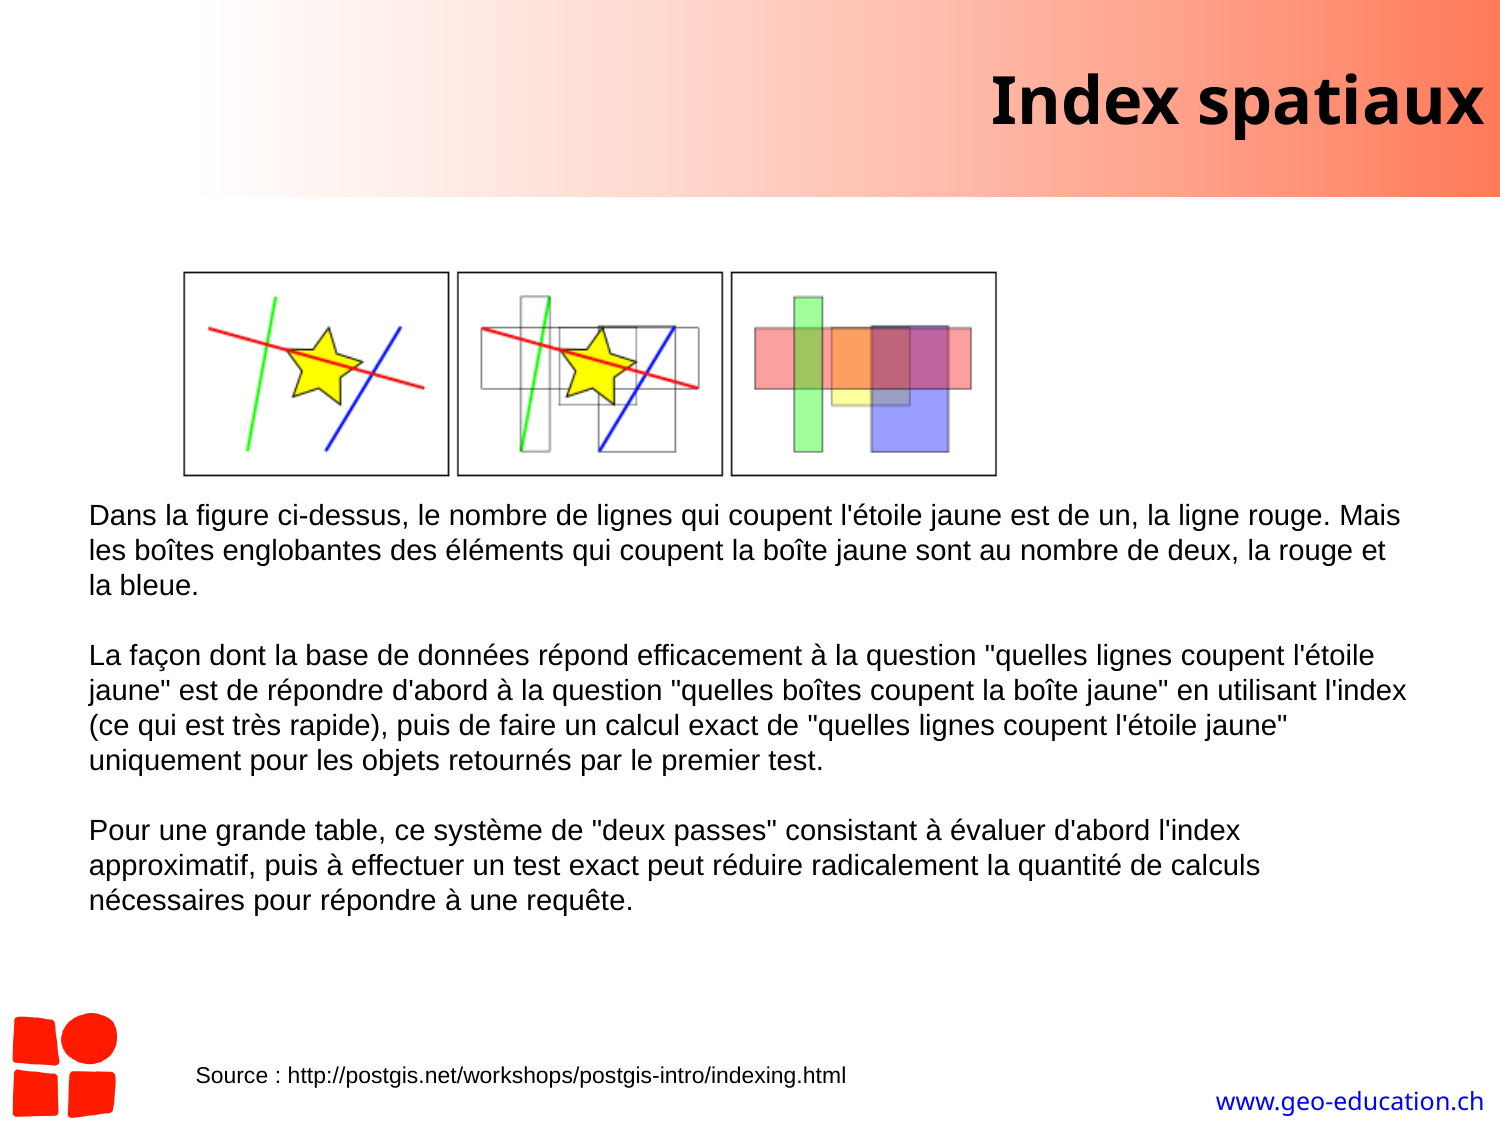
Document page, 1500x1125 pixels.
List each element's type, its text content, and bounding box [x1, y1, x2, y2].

picture [12, 1013, 117, 1118]
text_box Dans la figure ci-dessus, le nombre de lignes qui coupent l'étoile jaune est de un, la ligne rouge. Mais les boîtes englobantes des éléments qui coupent la boîte jaune sont au nombre de deux, la rouge et la bleue. La façon dont la base de données répond efficacement à la question "quelles lignes coupent l'étoile jaune" est de répondre d'abord à la question "quelles boîtes coupent la boîte jaune" en utilisant l'index (ce qui est très rapide), puis de faire un calcul exact de "quelles lignes coupent l'étoile jaune" uniquement pour les objets retournés par le premier test. Pour une grande table, ce système de "deux passes" consistant à évaluer d'abord l'index approximatif, puis à effectuer un test exact peut réduire radicalement la quantité de calculs nécessaires pour répondre à une requête. [74, 489, 1434, 924]
text_box Source : http://postgis.net/workshops/postgis-intro/indexing.html [180, 1053, 862, 1096]
title Index spatiaux [196, 0, 1500, 197]
picture [179, 261, 1008, 486]
